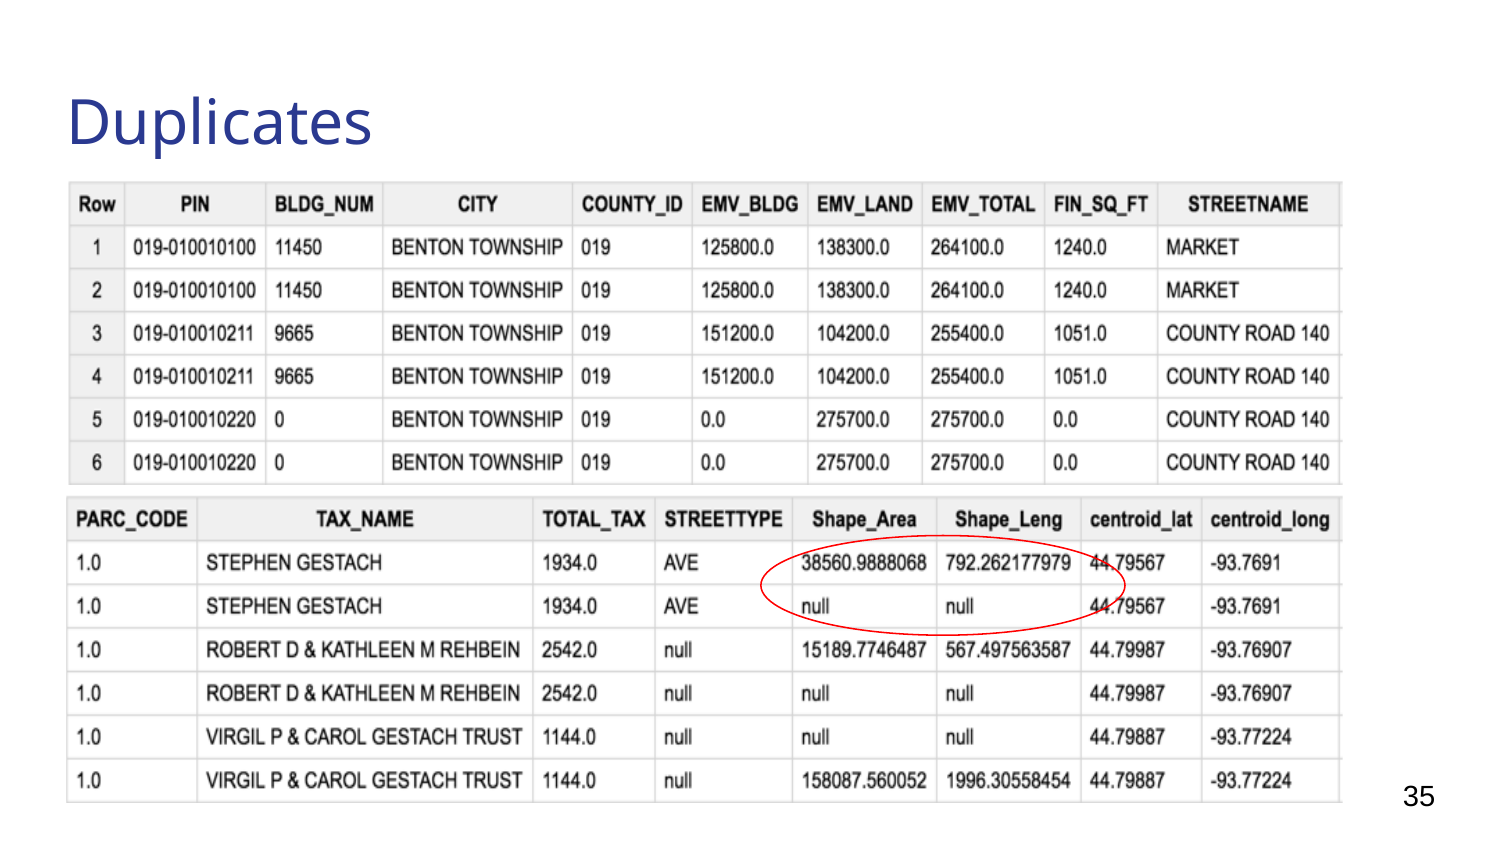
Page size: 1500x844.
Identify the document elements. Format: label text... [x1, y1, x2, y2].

title Duplicates [51, 67, 1449, 167]
picture [66, 175, 1343, 486]
picture [66, 493, 1343, 803]
slide_number ‹#› [1387, 762, 1478, 828]
